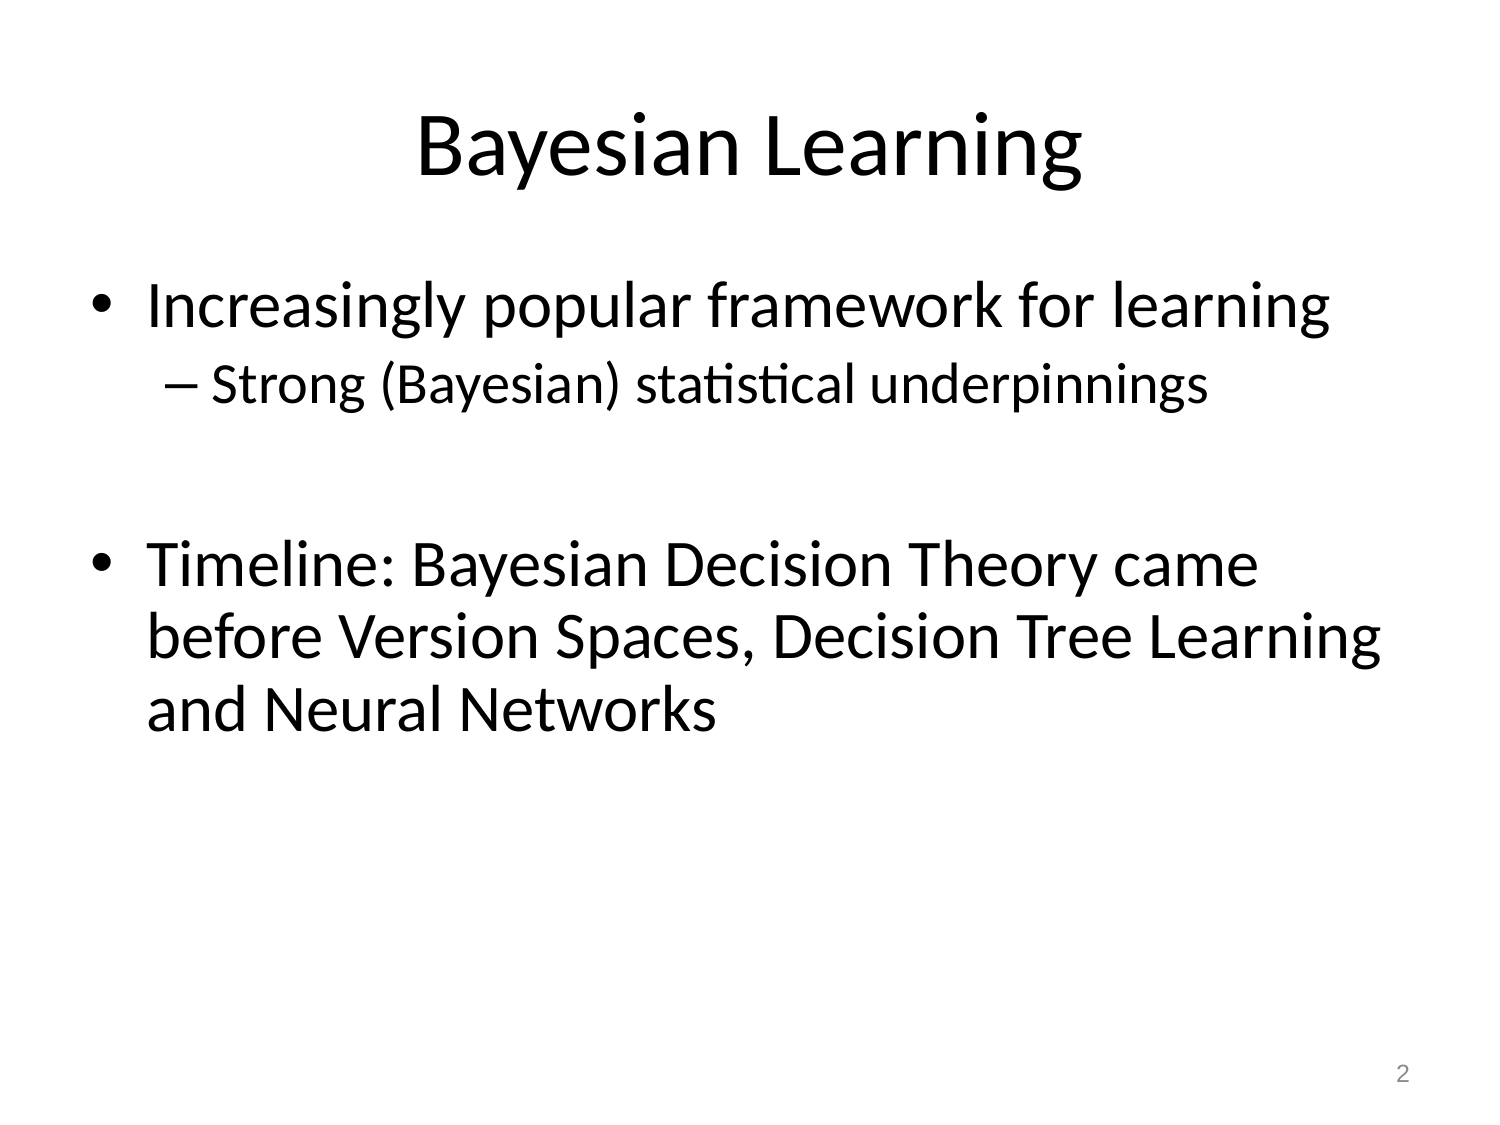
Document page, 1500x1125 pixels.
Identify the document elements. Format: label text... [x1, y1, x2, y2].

list Increasingly popular framework for learning Strong (Bayesian) statistical underpinnings Timeline: Bayesian Decision Theory came before Version Spaces, Decision Tree Learning and Neural Networks [75, 262, 1425, 1005]
title Bayesian Learning [75, 45, 1425, 233]
slide_number 2 [1074, 1042, 1425, 1103]
